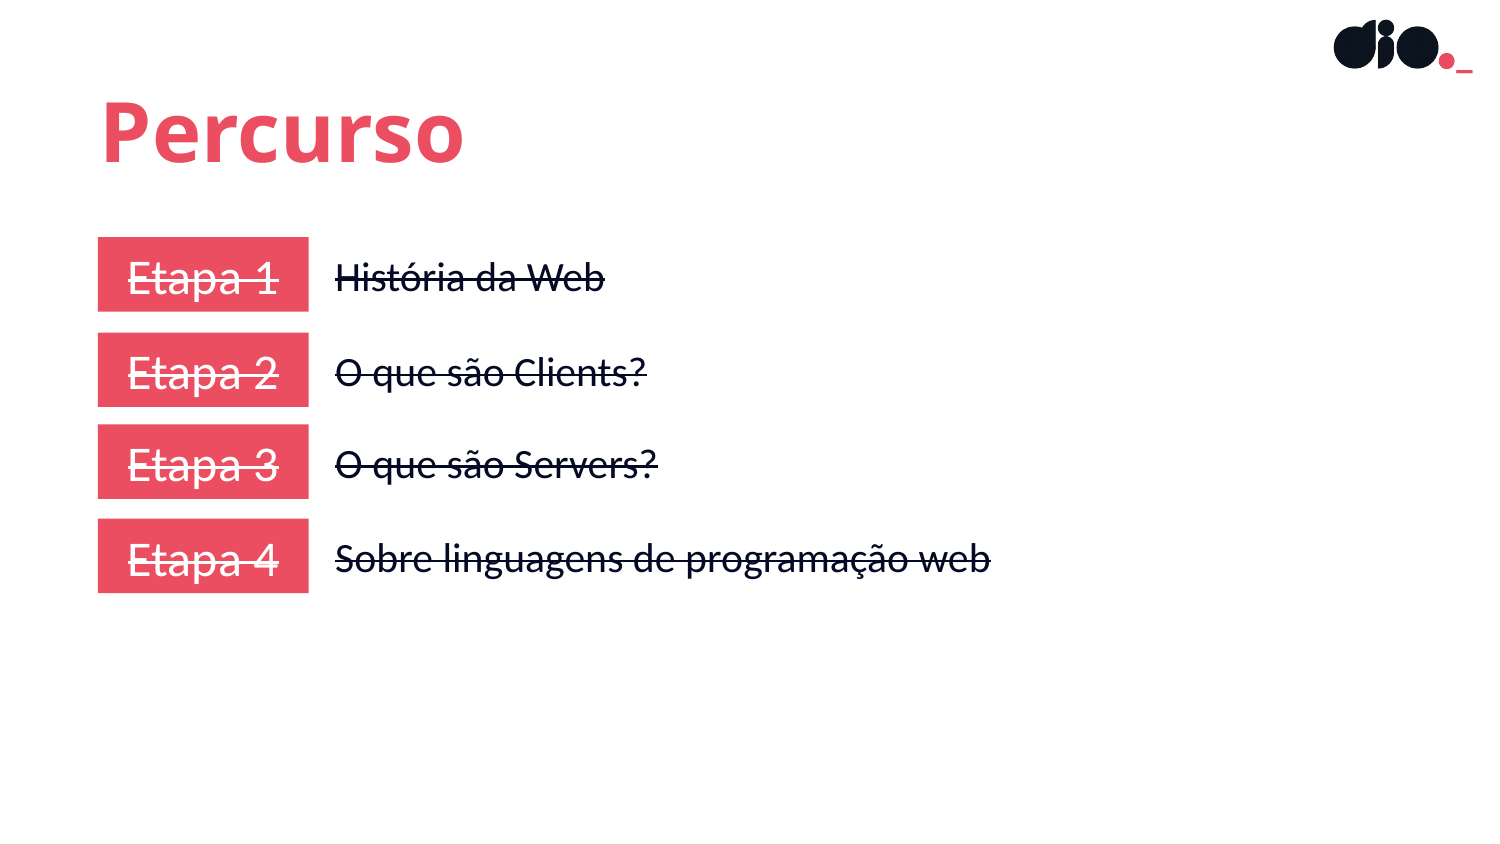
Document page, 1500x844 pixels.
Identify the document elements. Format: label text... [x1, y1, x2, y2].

text_box Percurso [84, 52, 1301, 191]
text_box Etapa 1 [97, 237, 309, 312]
text_box Etapa 3 [97, 424, 309, 499]
text_box Sobre linguagens de programação web [320, 523, 1264, 584]
text_box Etapa 4 [97, 518, 309, 594]
picture [1333, 19, 1473, 74]
text_box História da Web [320, 242, 1264, 302]
text_box O que são Clients? [320, 337, 1264, 397]
text_box Etapa 2 [97, 332, 309, 407]
text_box O que são Servers? [320, 429, 1264, 489]
